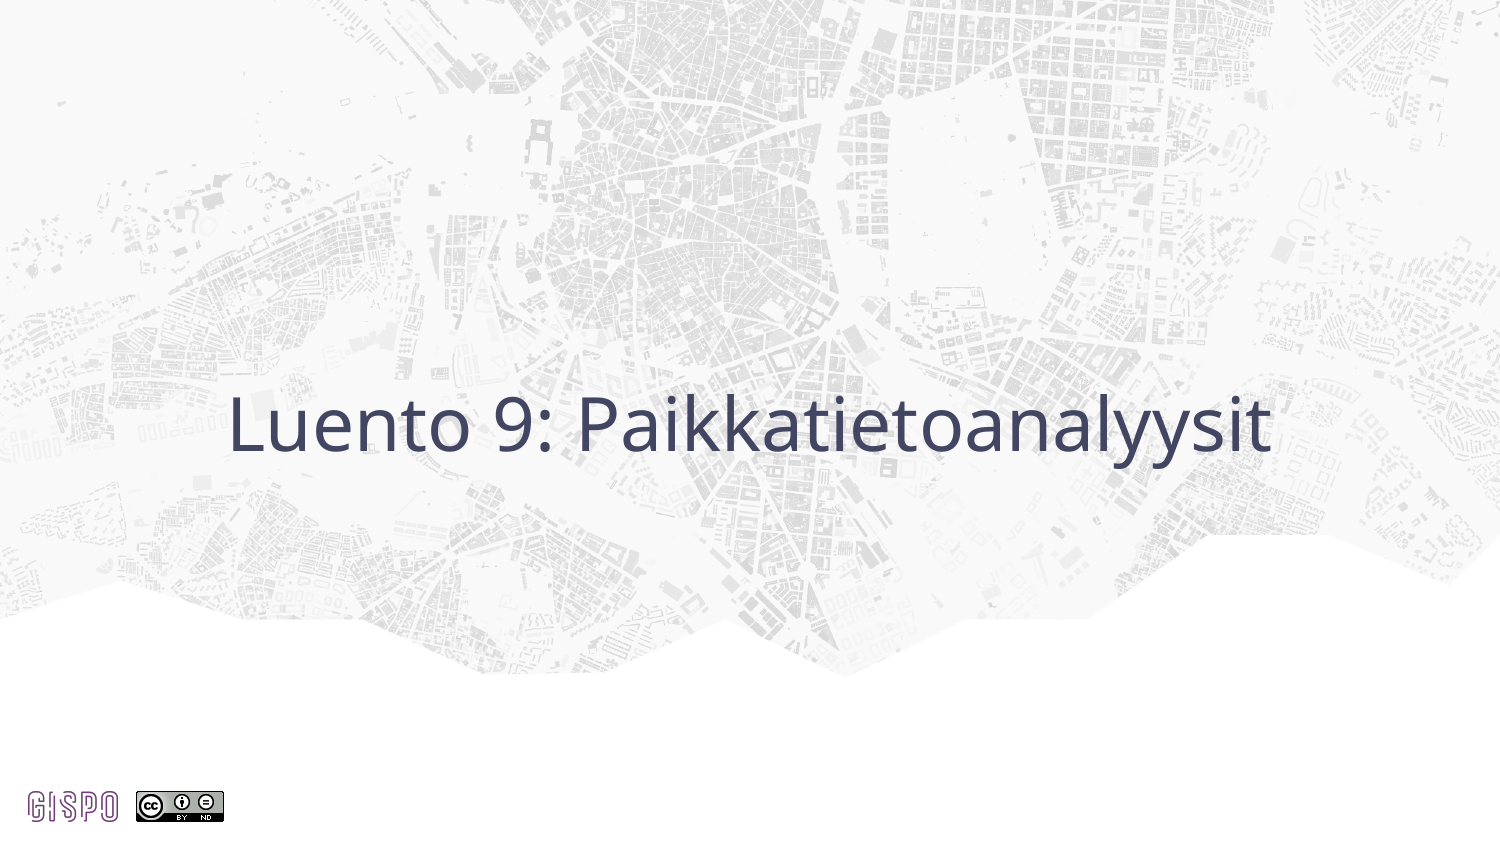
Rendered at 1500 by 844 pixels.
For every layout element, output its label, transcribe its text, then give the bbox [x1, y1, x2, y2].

picture [28, 791, 118, 822]
picture [136, 791, 224, 822]
title Luento 9: Paikkatietoanalyysit [51, 352, 1449, 491]
